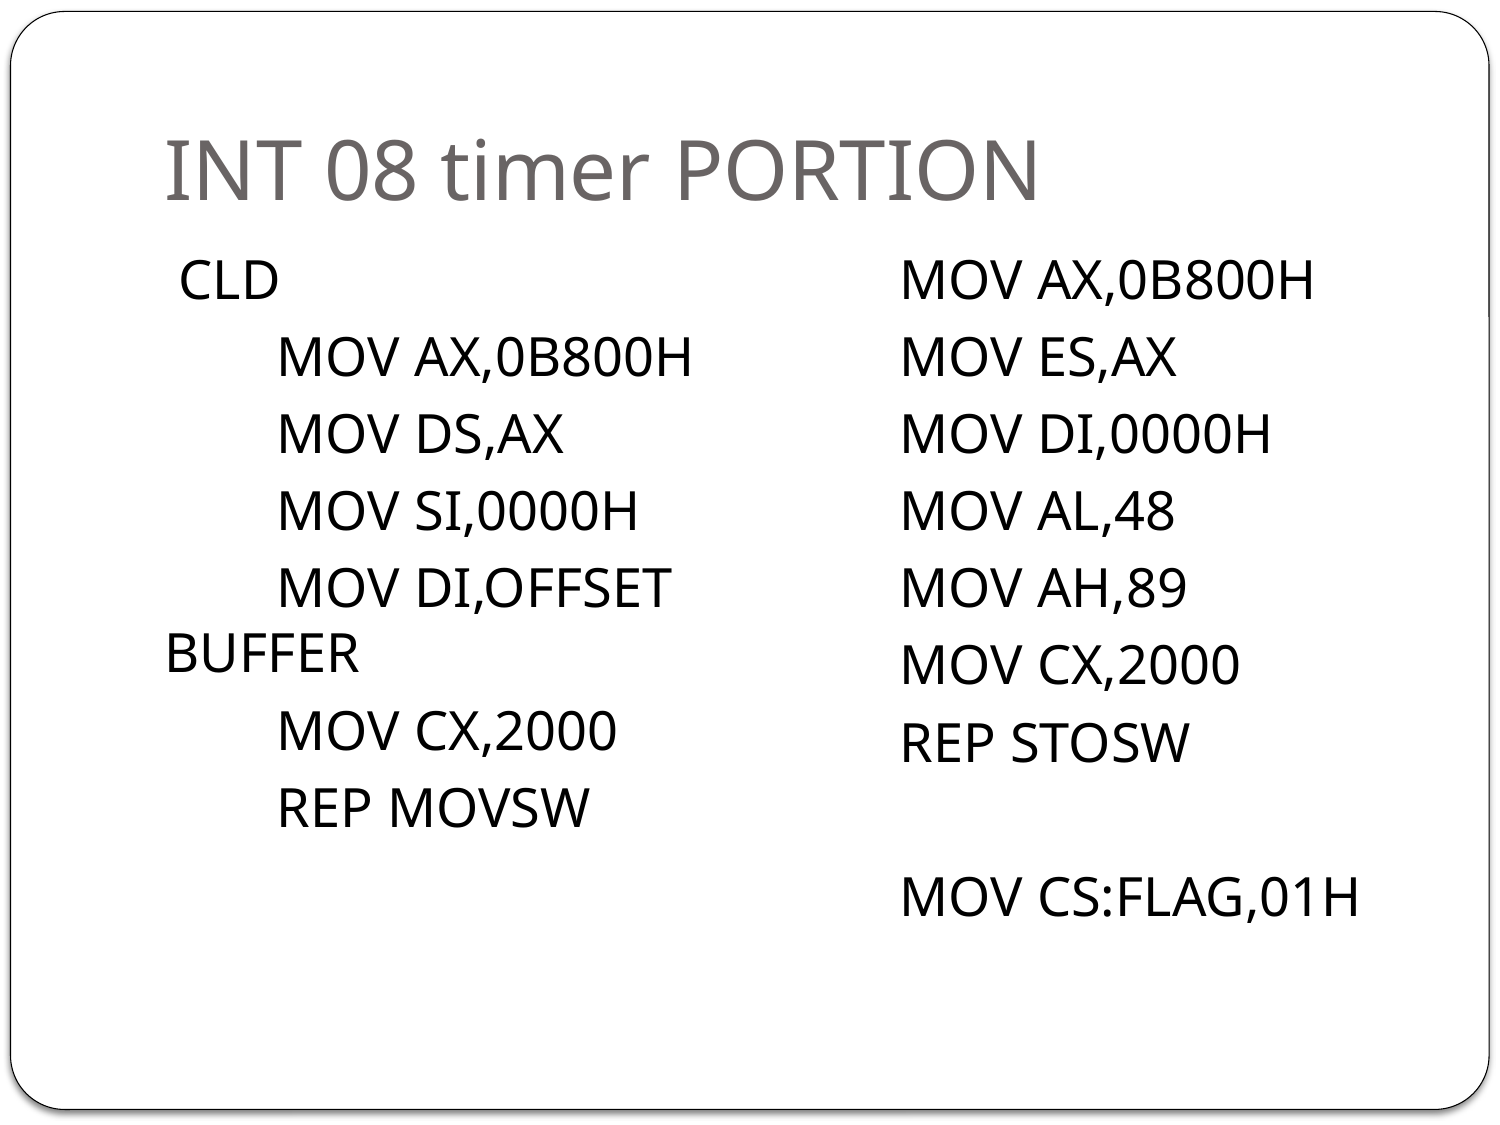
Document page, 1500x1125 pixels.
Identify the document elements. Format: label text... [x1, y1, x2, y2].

title INT 08 timer PORTION [150, 45, 1425, 233]
list CLD MOV AX,0B800H MOV DS,AX MOV SI,0000H MOV DI,OFFSET BUFFER MOV CX,2000 REP MOVSW MOV AX,0B800H MOV ES,AX MOV DI,0000H MOV AL,48 MOV AH,89 MOV CX,2000 REP STOSW MOV CS:FLAG,01H [150, 237, 1425, 988]
